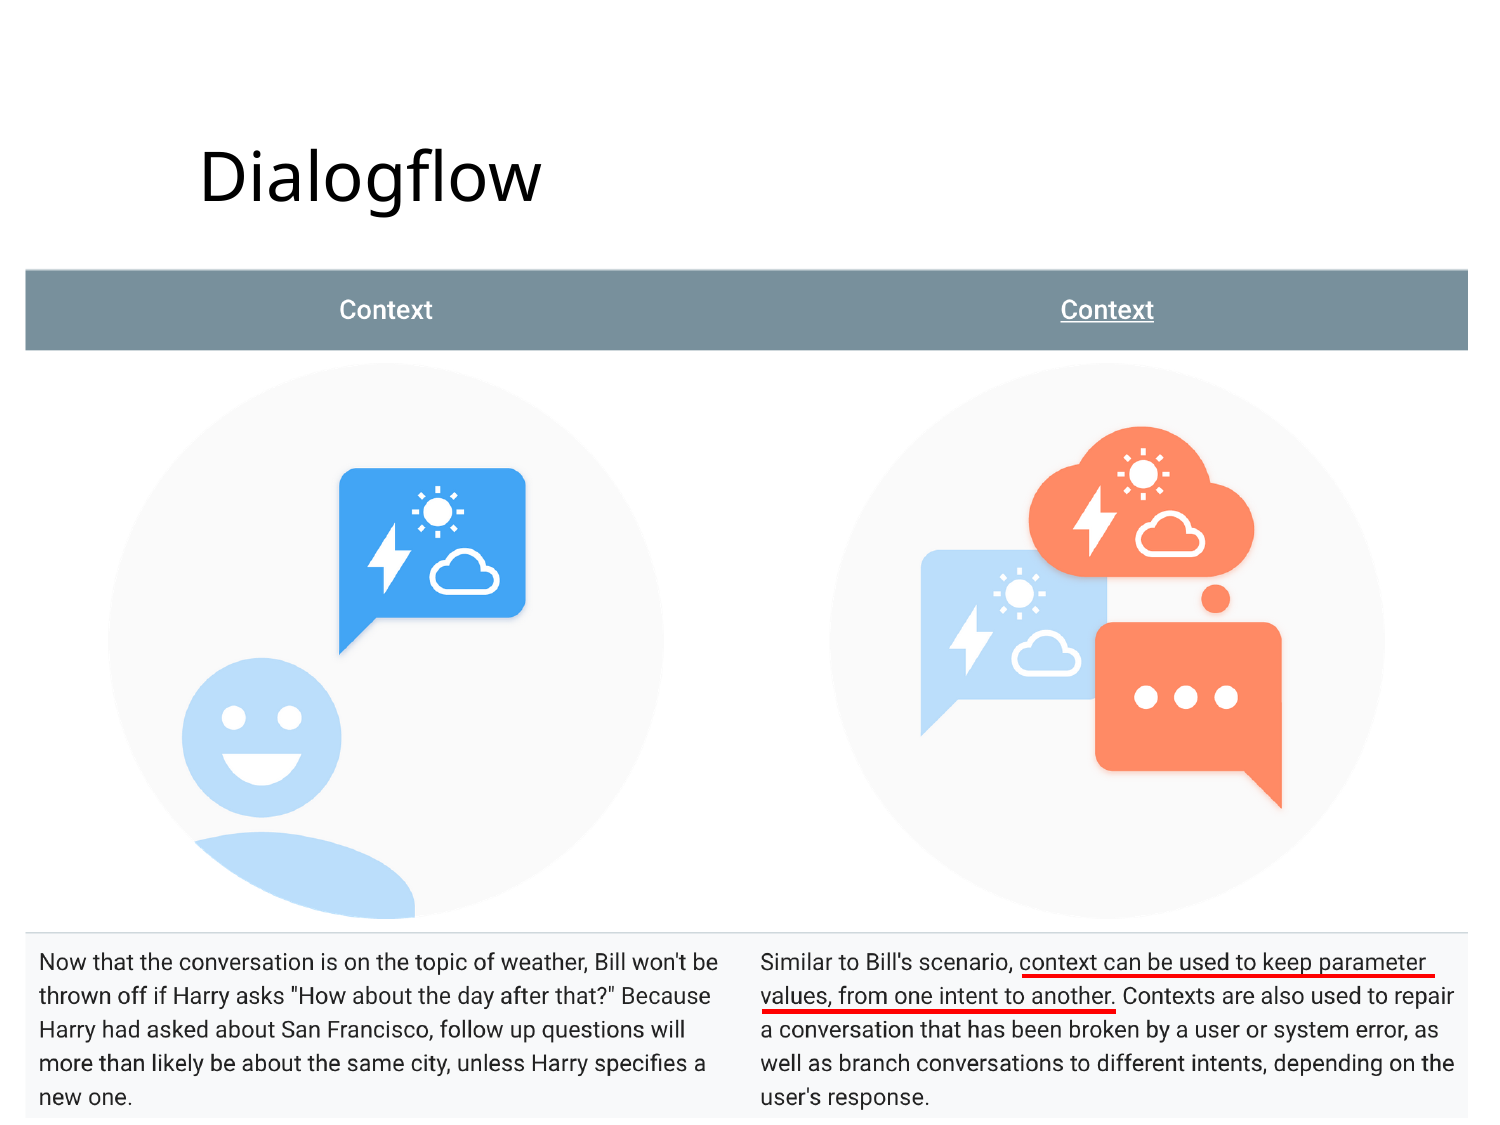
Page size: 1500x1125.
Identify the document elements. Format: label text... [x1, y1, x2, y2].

title Dialogflow [183, 85, 1462, 268]
picture [23, 268, 1471, 1118]
